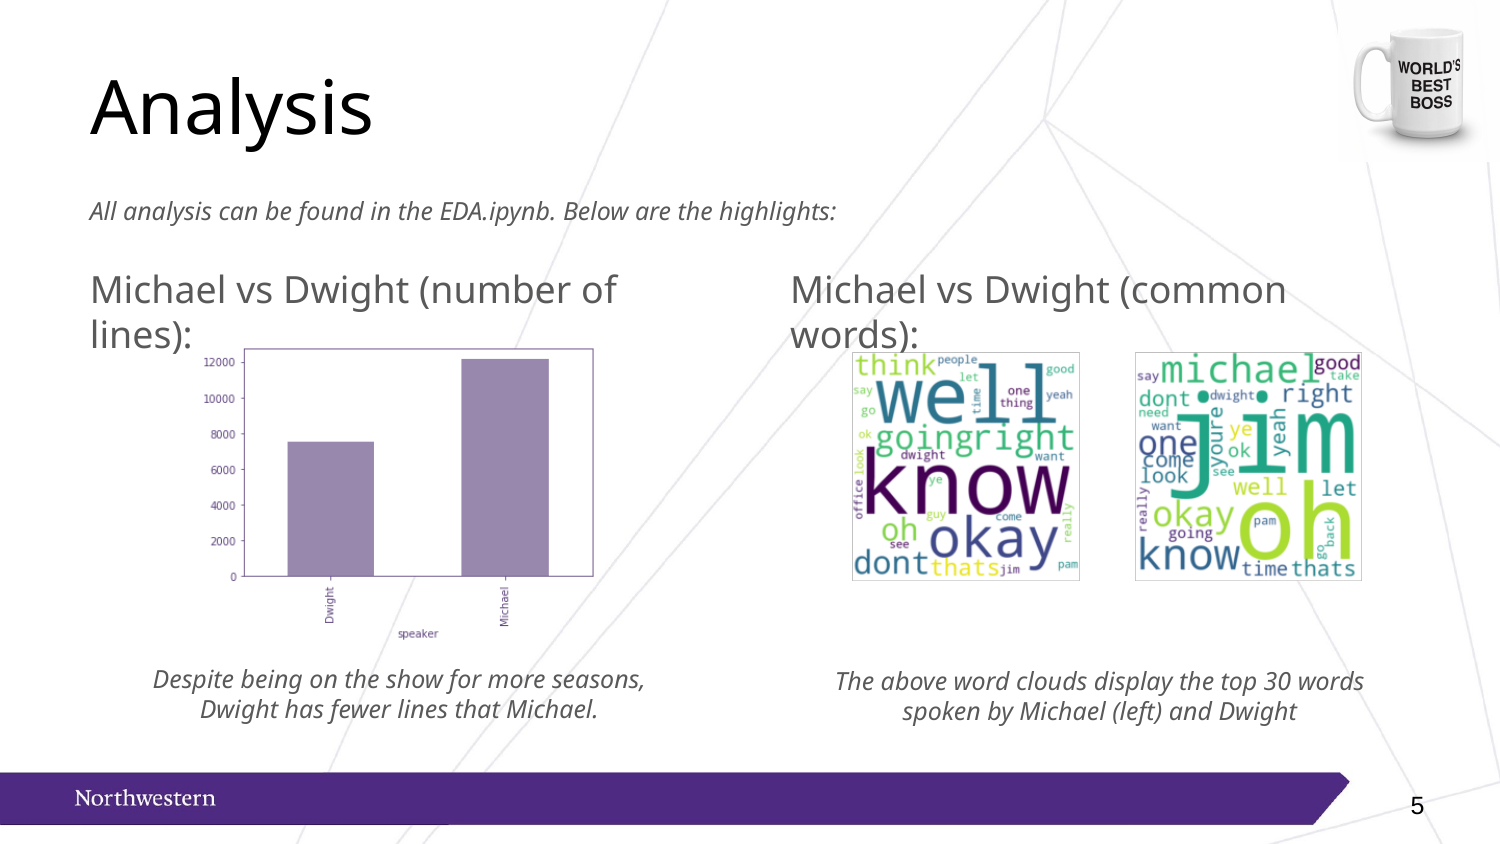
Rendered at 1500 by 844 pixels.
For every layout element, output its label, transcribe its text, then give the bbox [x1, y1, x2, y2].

title Analysis [75, 33, 1425, 175]
text_box Despite being on the show for more seasons, Dwight has fewer lines that Michael. [116, 655, 684, 731]
picture [0, 0, 1500, 844]
text_box The above word clouds display the top 30 words spoken by Michael (left) and Dwight [816, 658, 1384, 734]
text_box Michael vs Dwight (number of lines): [74, 258, 725, 363]
text_box Michael vs Dwight (common words): [775, 258, 1425, 364]
text_box All analysis can be found in the EDA.ipynb. Below are the highlights: [75, 187, 1347, 233]
slide_number 4 [1089, 782, 1440, 827]
